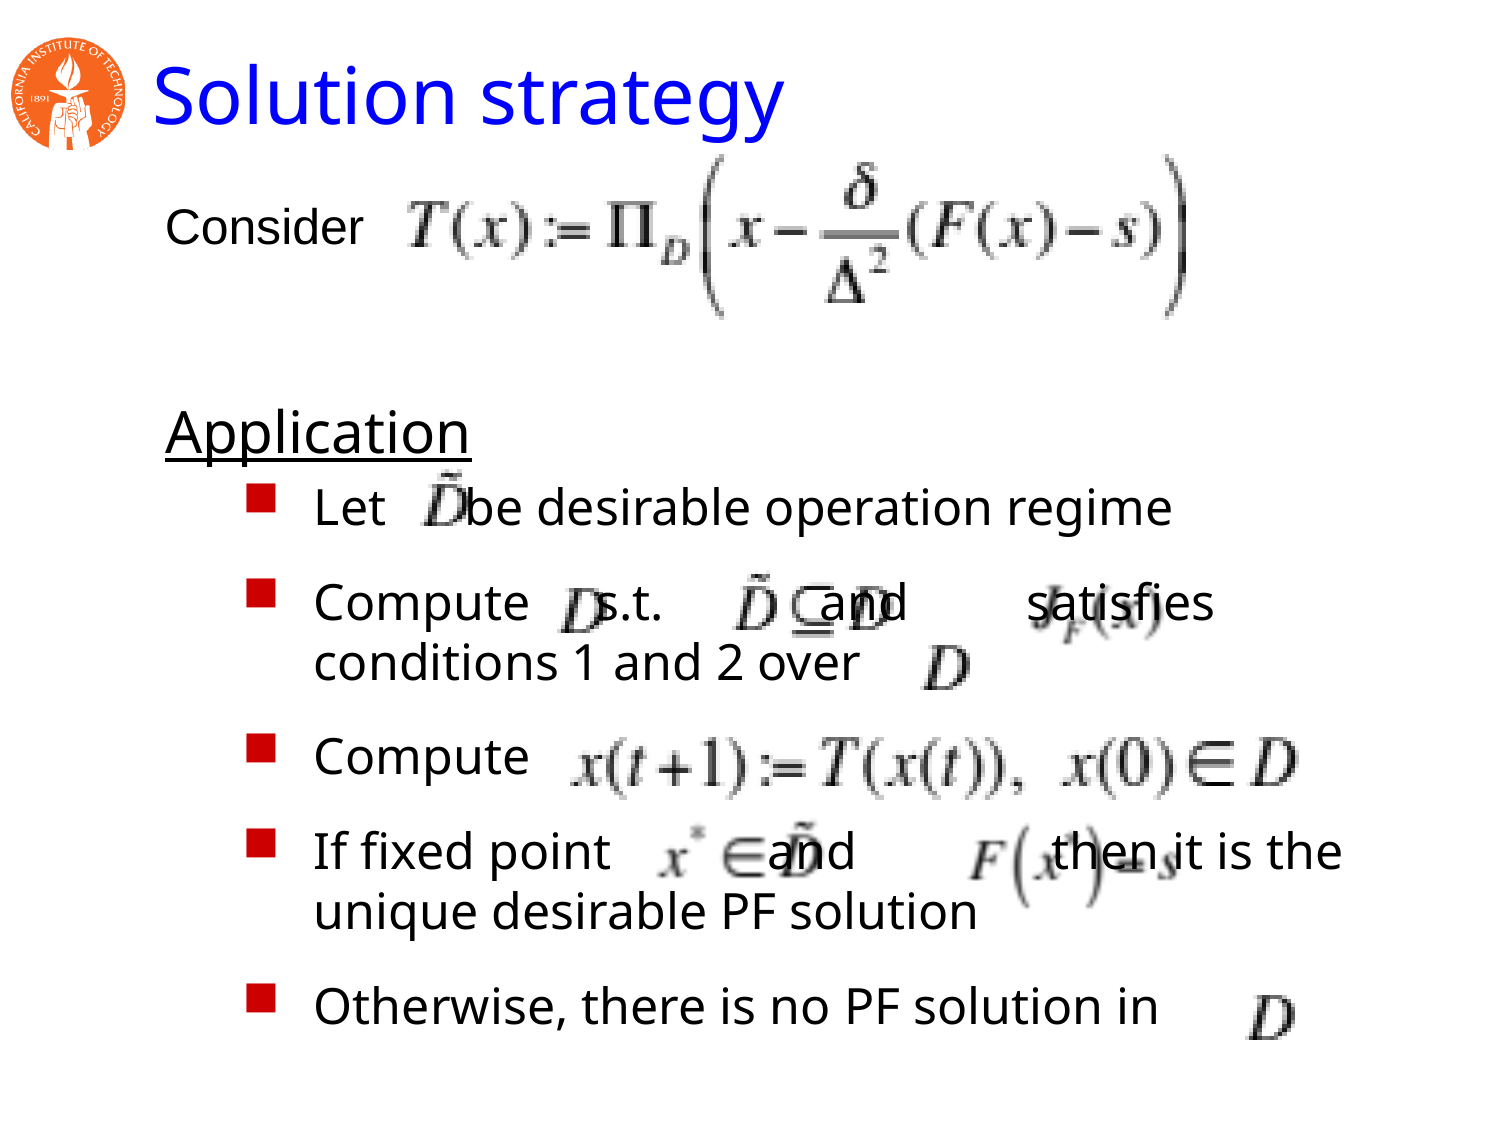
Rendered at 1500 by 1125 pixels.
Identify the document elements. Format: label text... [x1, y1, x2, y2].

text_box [651, 812, 826, 887]
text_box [1024, 575, 1165, 650]
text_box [724, 562, 899, 639]
title Solution strategy [137, 37, 1463, 176]
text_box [962, 814, 1188, 920]
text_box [562, 724, 1301, 810]
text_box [549, 580, 613, 638]
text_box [399, 137, 1191, 322]
list Application Let be desirable operation regime Compute s.t. and satisfies conditions 1 and 2 over Compute If fixed point and then it is the unique desirable PF solution Otherwise, there is no PF solution in [149, 387, 1476, 1125]
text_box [1237, 987, 1301, 1045]
text_box Consider [149, 187, 1275, 383]
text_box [912, 637, 976, 695]
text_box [412, 462, 476, 535]
